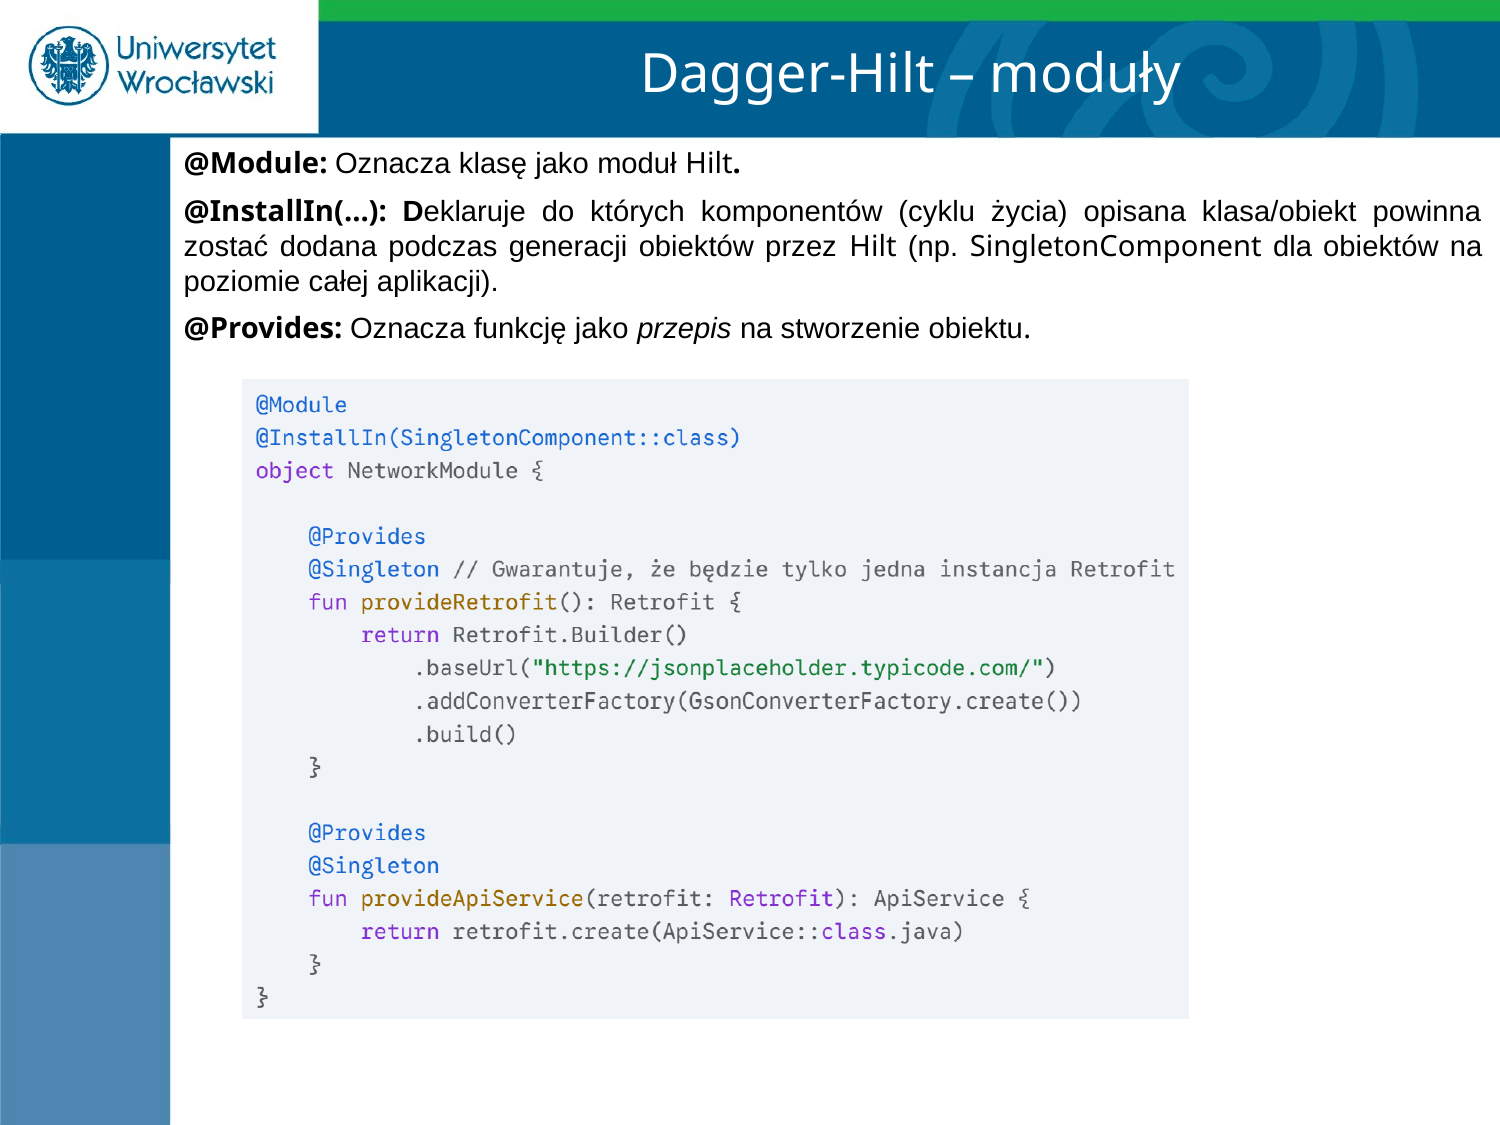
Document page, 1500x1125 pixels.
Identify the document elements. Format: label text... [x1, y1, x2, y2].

picture [0, 585, 6, 838]
picture [0, 138, 1500, 1125]
text_box Dagger-Hilt – moduły [324, 30, 1498, 111]
picture [0, 0, 1500, 134]
text_box @Module: Oznacza klasę jako moduł Hilt. @InstallIn(...): Deklaruje do których komponentów (cyklu życia) opisana klasa/obiekt powinna zostać dodana podczas generacji obiektów przez Hilt (np. SingletonComponent dla obiektów na poziomie całej aplikacji). @Provides: Oznacza funkcję jako przepis na stworzenie obiektu. [168, 137, 1498, 352]
picture [160, 140, 166, 545]
